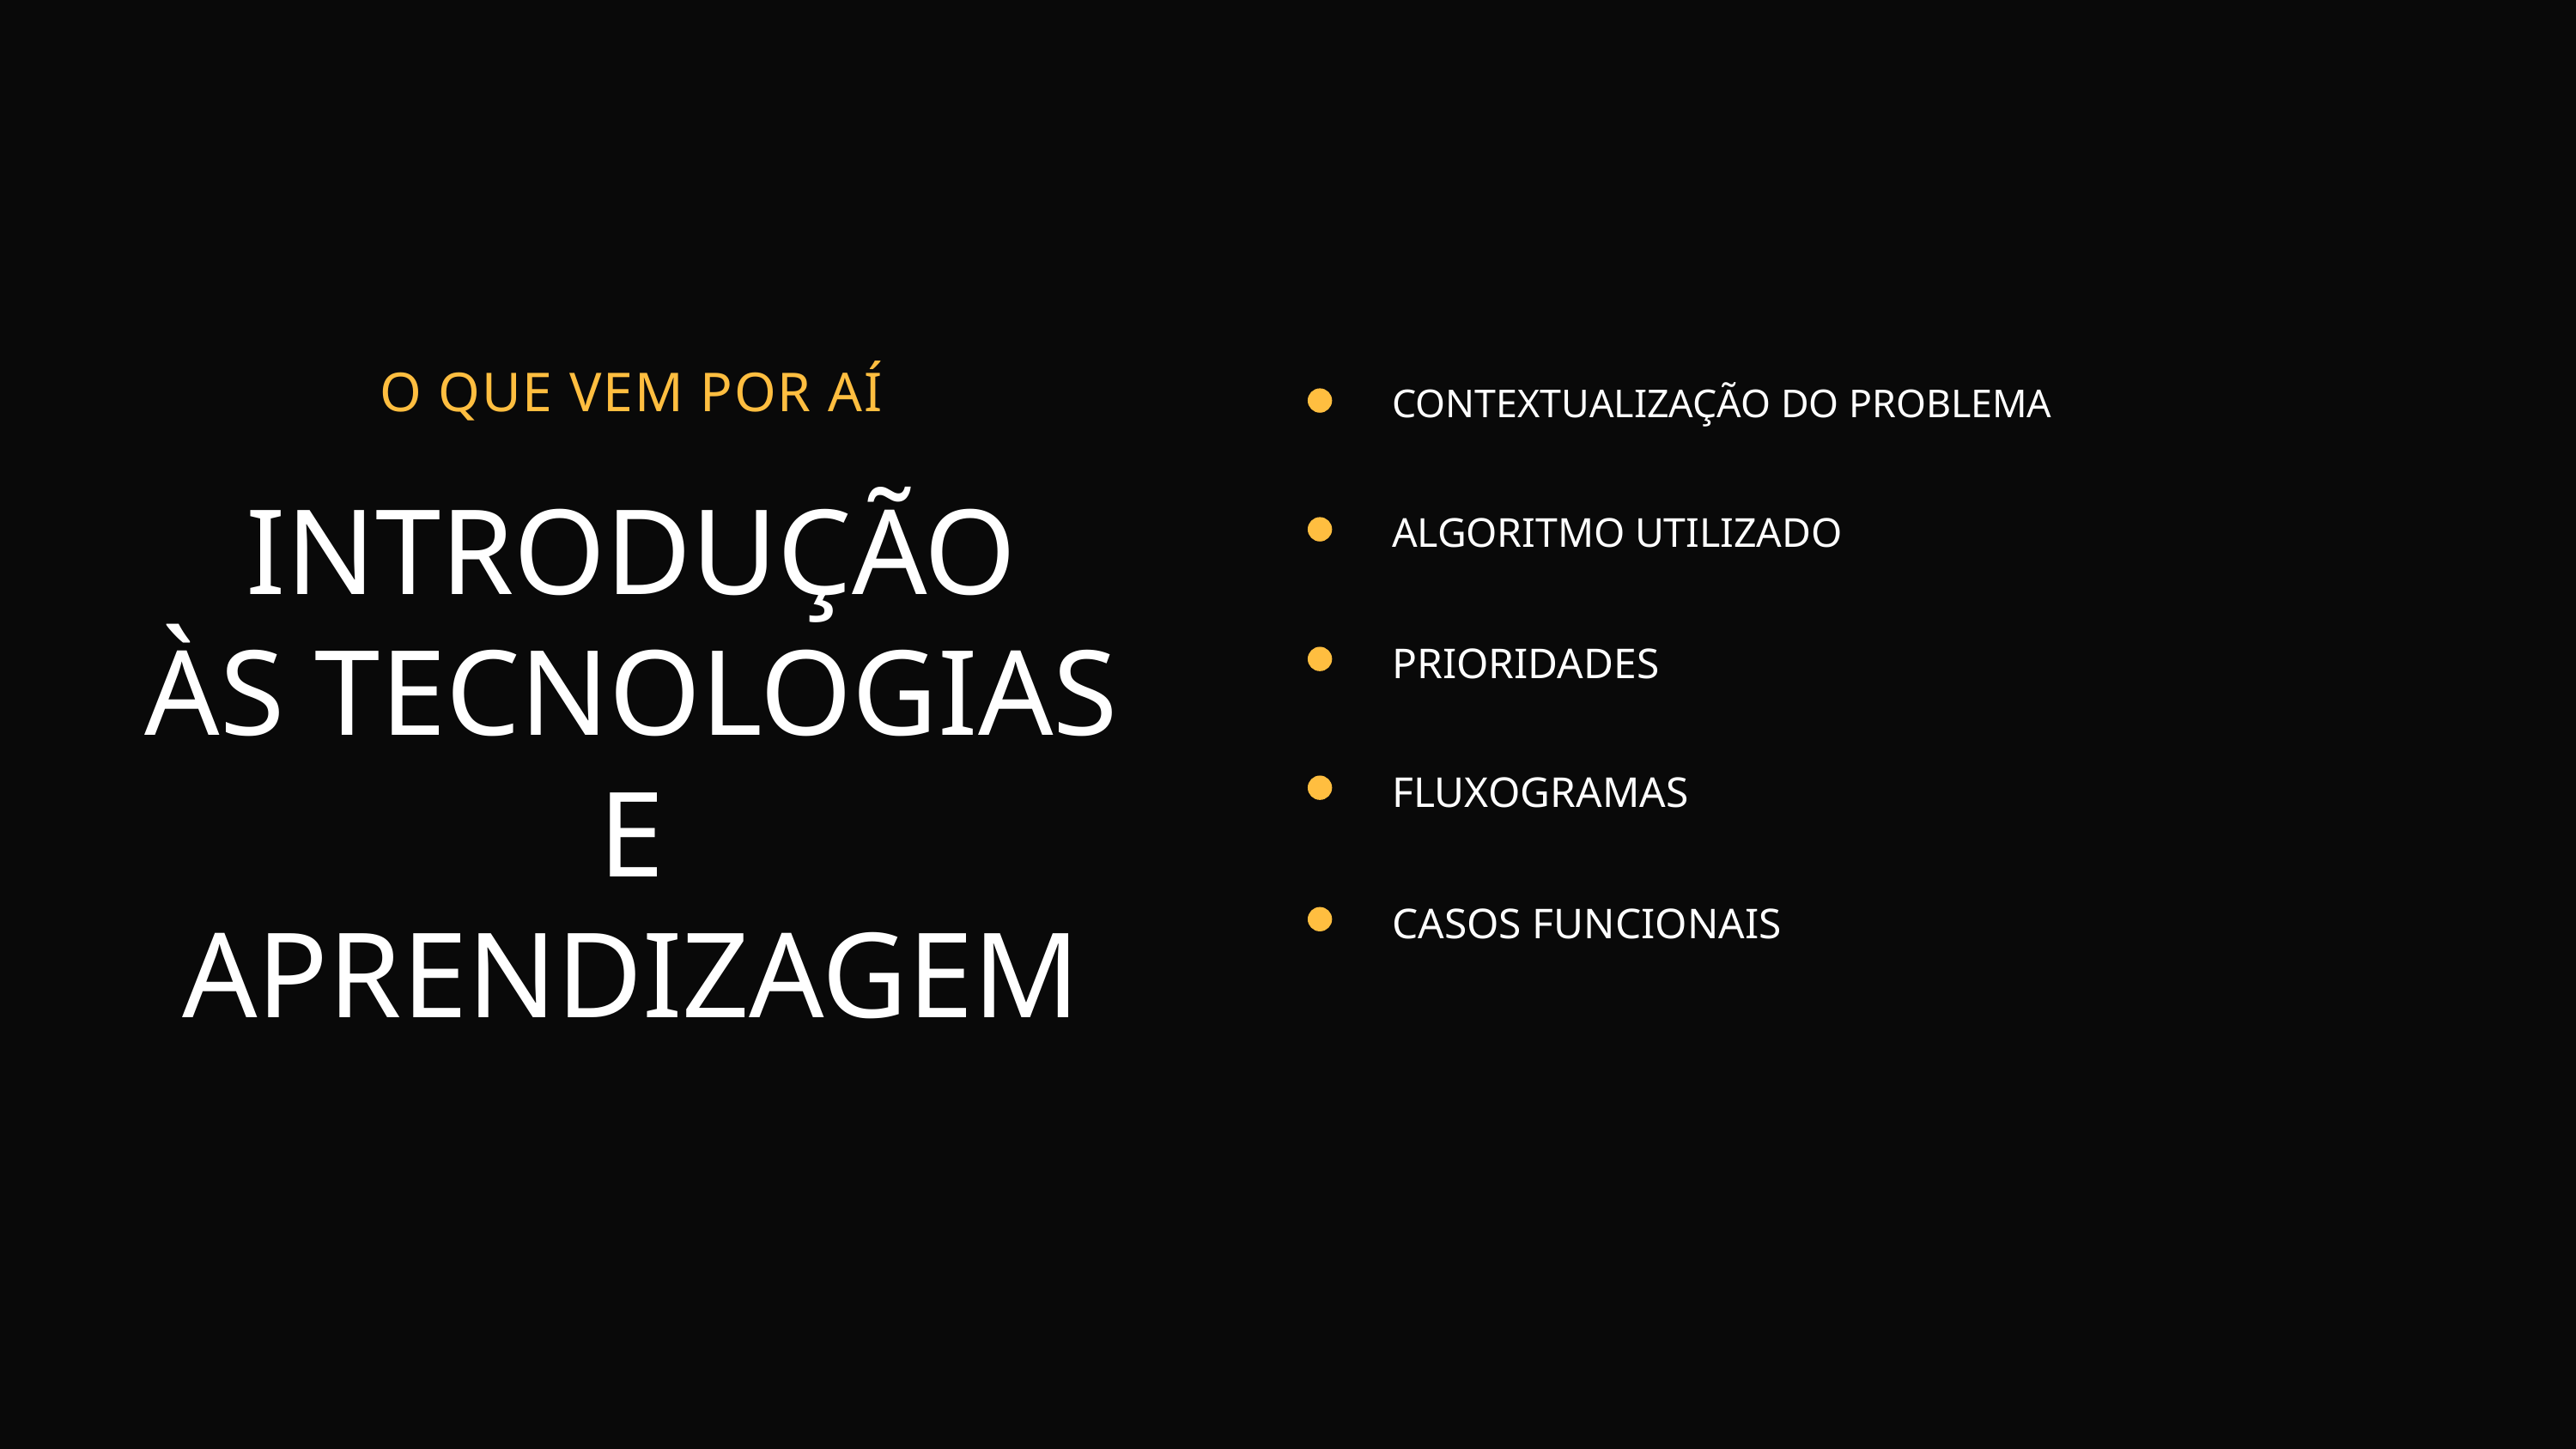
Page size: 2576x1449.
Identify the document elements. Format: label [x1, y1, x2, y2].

text_box [1307, 894, 2366, 944]
text_box [1307, 505, 2366, 554]
text_box [1307, 763, 2366, 812]
text_box [1307, 634, 2366, 683]
text_box [144, 359, 1119, 1090]
text_box [1307, 376, 2366, 425]
